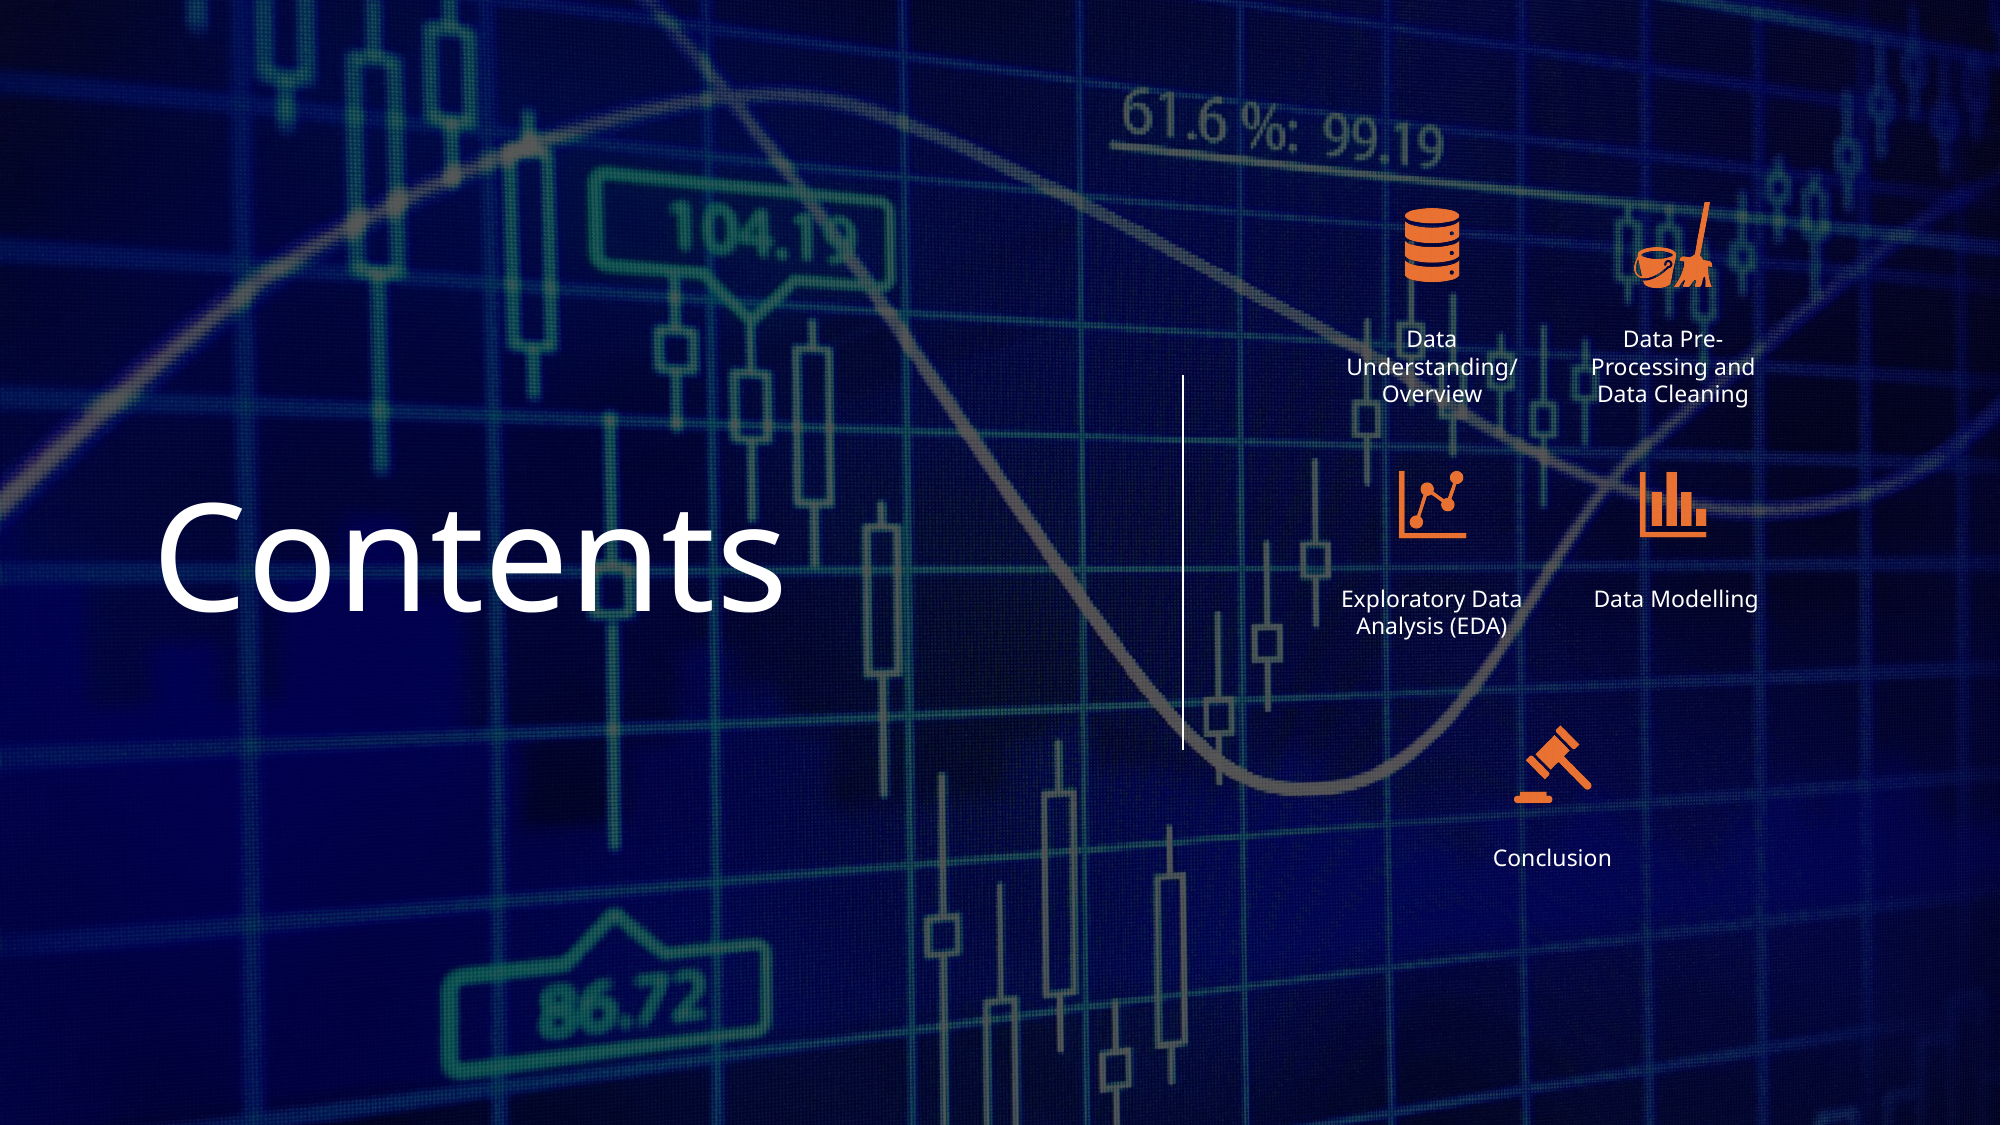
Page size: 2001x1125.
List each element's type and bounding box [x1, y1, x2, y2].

list [1235, 174, 1870, 951]
picture [0, 0, 2000, 1125]
